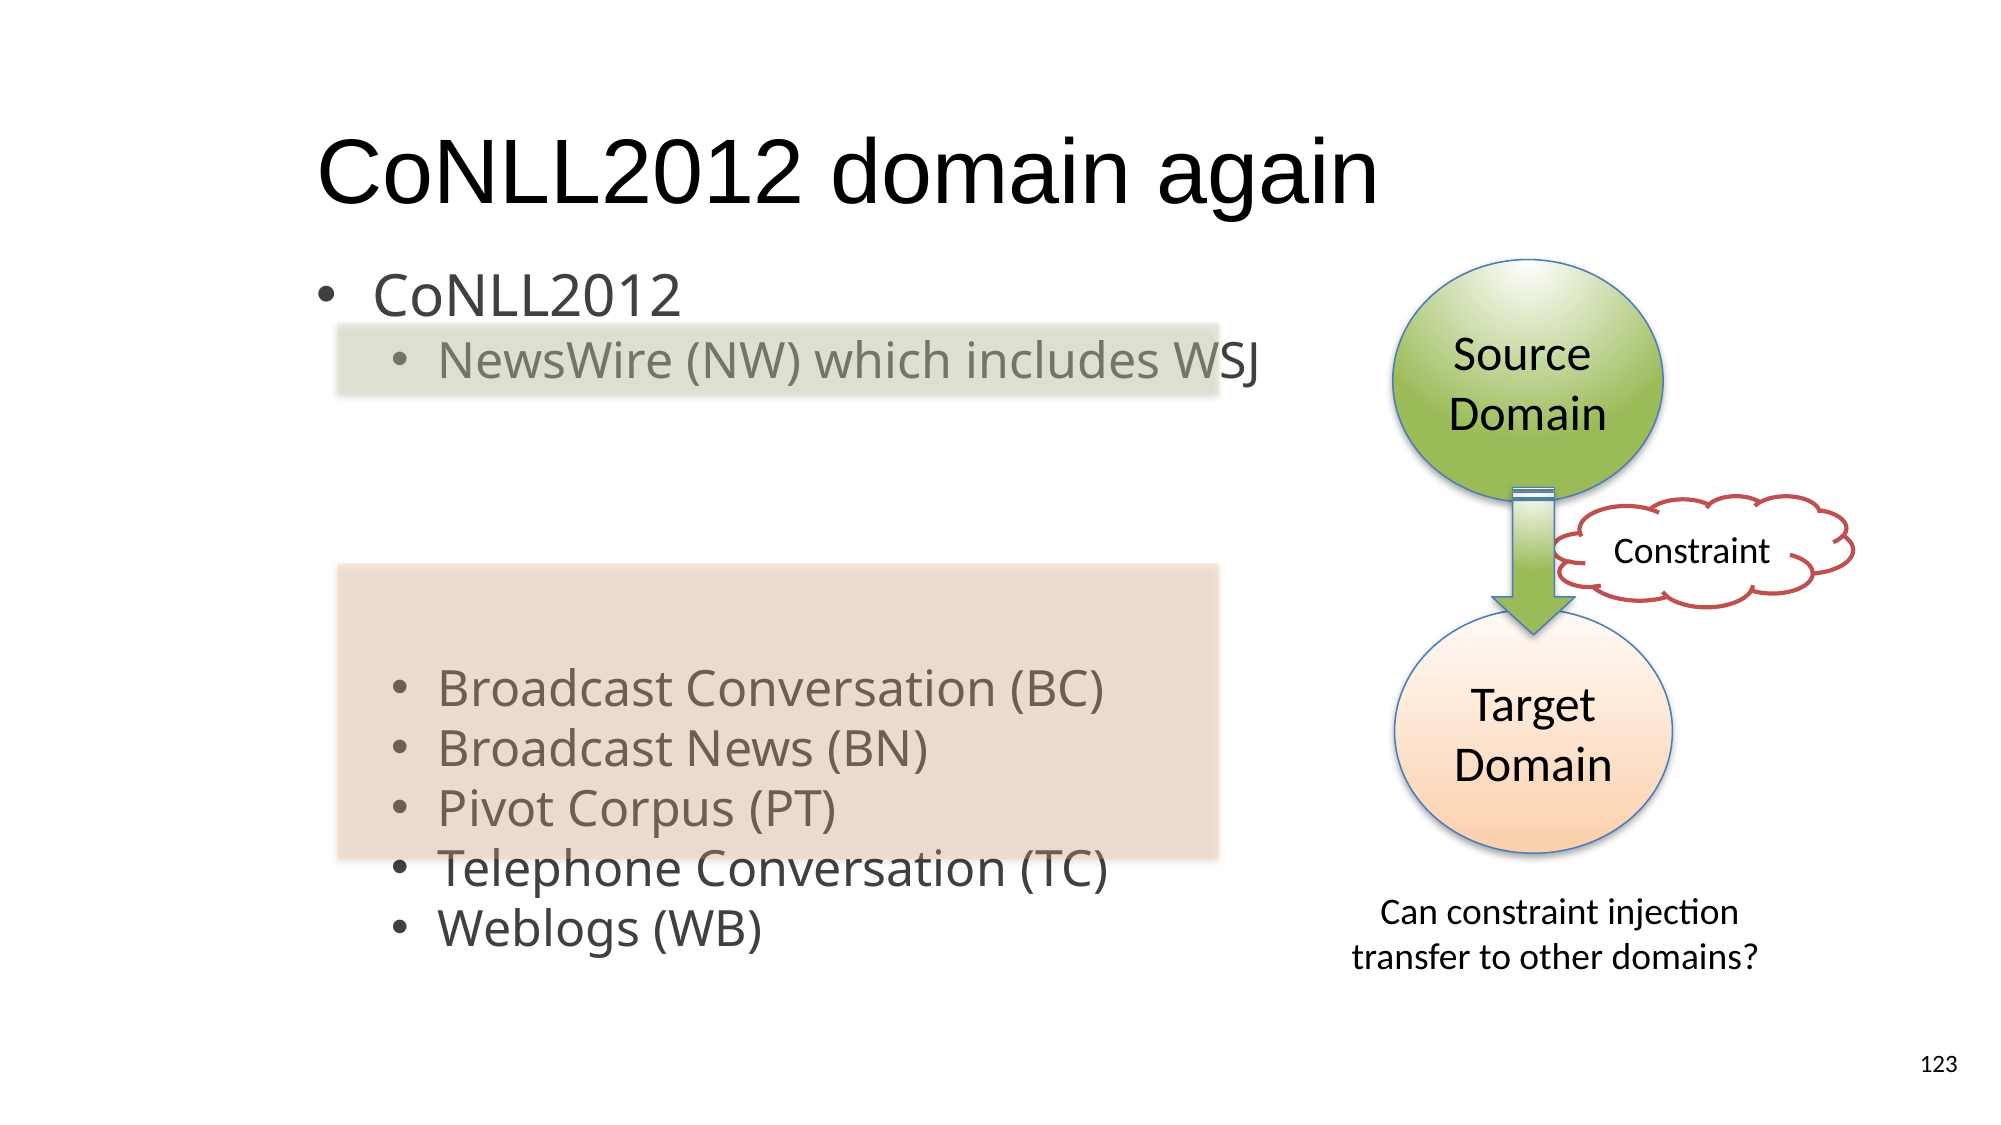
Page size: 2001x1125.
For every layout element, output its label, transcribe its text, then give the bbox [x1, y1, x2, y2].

text_box Constraint [1559, 494, 1856, 610]
text_box Source Domain [1391, 258, 1664, 502]
text_box [336, 563, 1220, 860]
text_box Target Domain [1393, 612, 1674, 854]
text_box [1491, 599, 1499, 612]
text_box Can constraint injection transfer to other domains? [1249, 880, 1871, 985]
list CoNLL2012 NewsWire (NW) which includes WSJ Broadcast Conversation (BC) Broadcast News (BN) Pivot Corpus (PT) Telephone Conversation (TC) Weblogs (WB) [301, 243, 1699, 991]
title CoNLL2012 domain again [301, 97, 1750, 223]
text_box [336, 322, 1220, 396]
slide_number 122 [1853, 1019, 1974, 1106]
text_box [1512, 487, 1555, 491]
text_box [1491, 492, 1576, 636]
